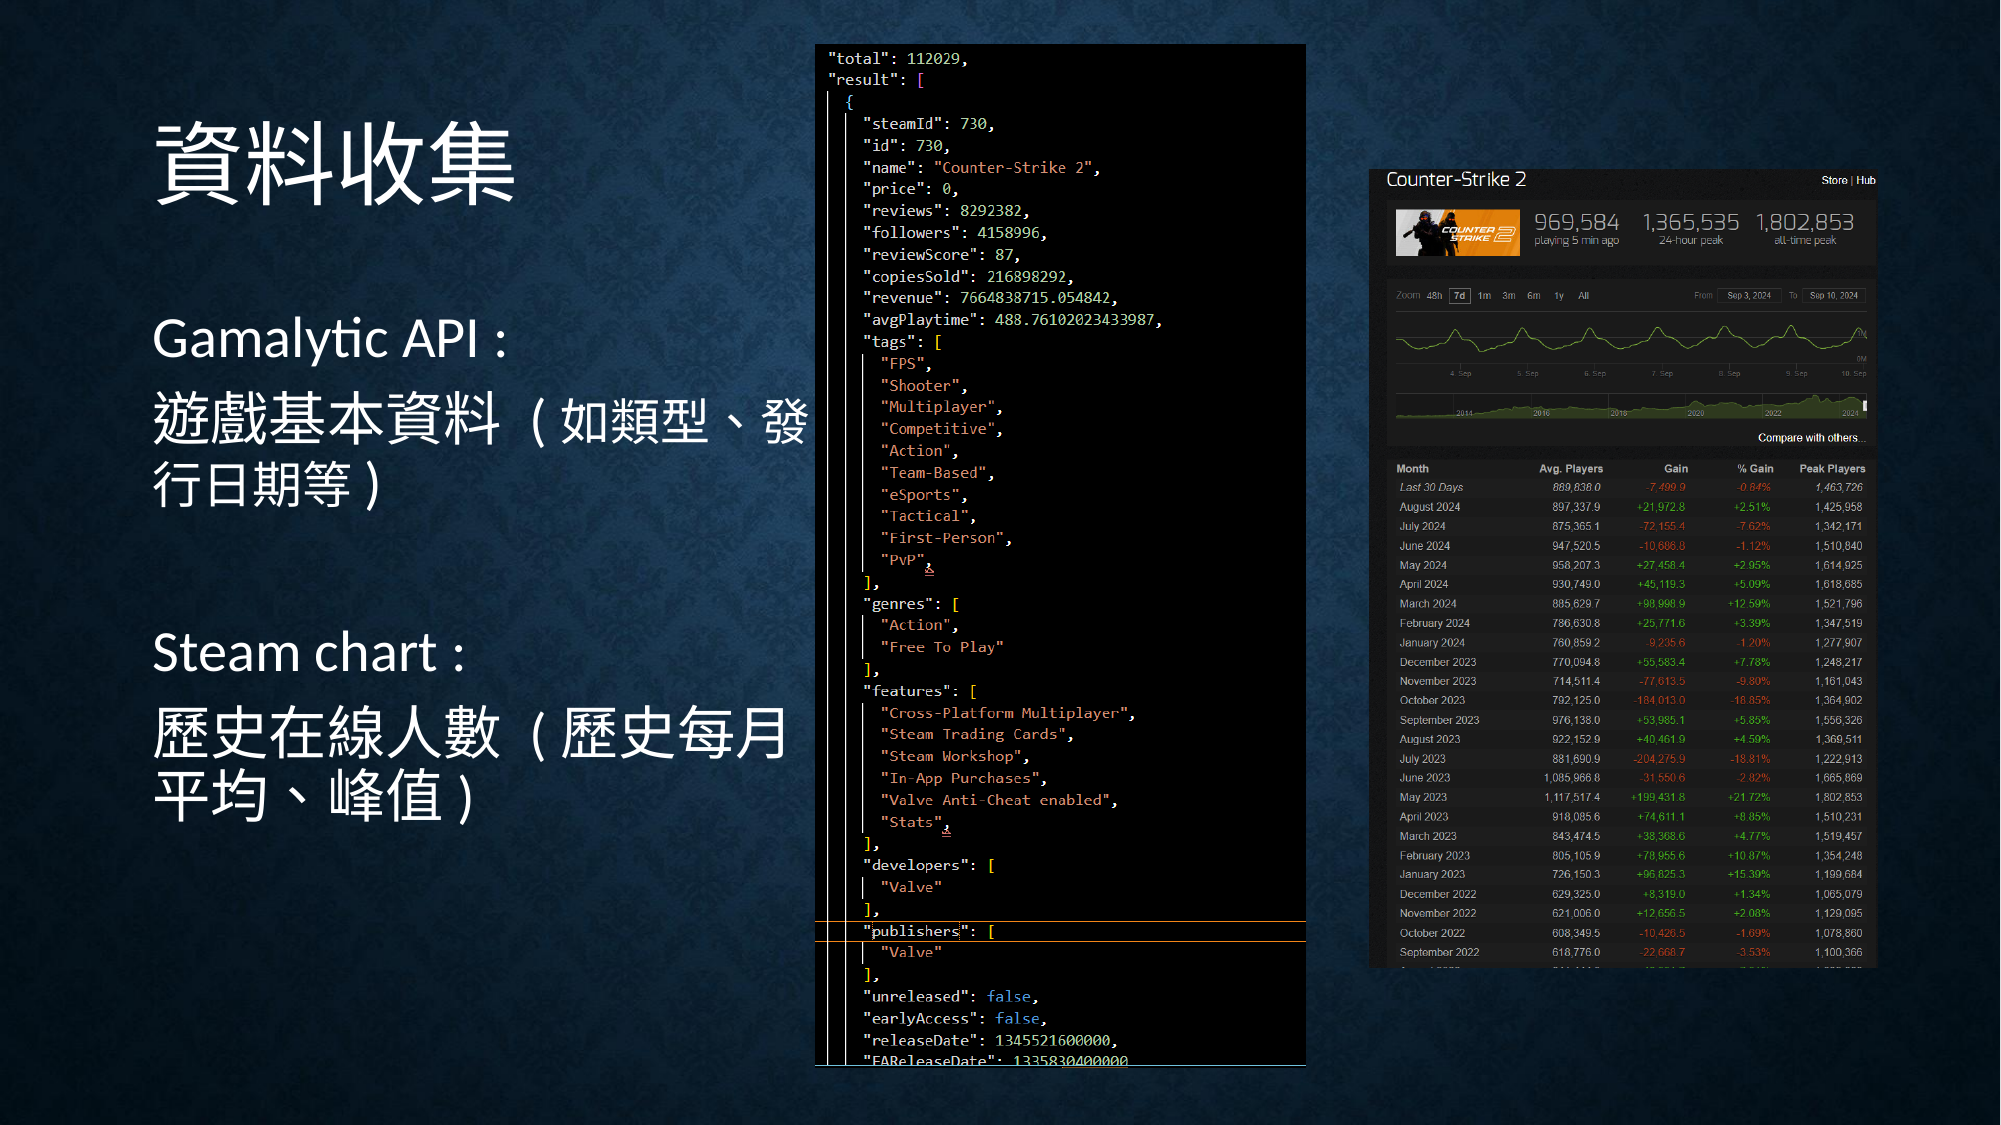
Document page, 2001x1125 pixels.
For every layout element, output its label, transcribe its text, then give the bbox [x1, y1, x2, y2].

title 資料收集 [1311, 59, 1863, 278]
list Gamalytic API : 遊戲基本資料 (如類型、發行日期等) Steam chart : 歷史在線人數 (歷史每月平均、峰值) [137, 299, 810, 1014]
picture [0, 0, 2001, 1125]
title 資料收集 [137, 59, 810, 278]
